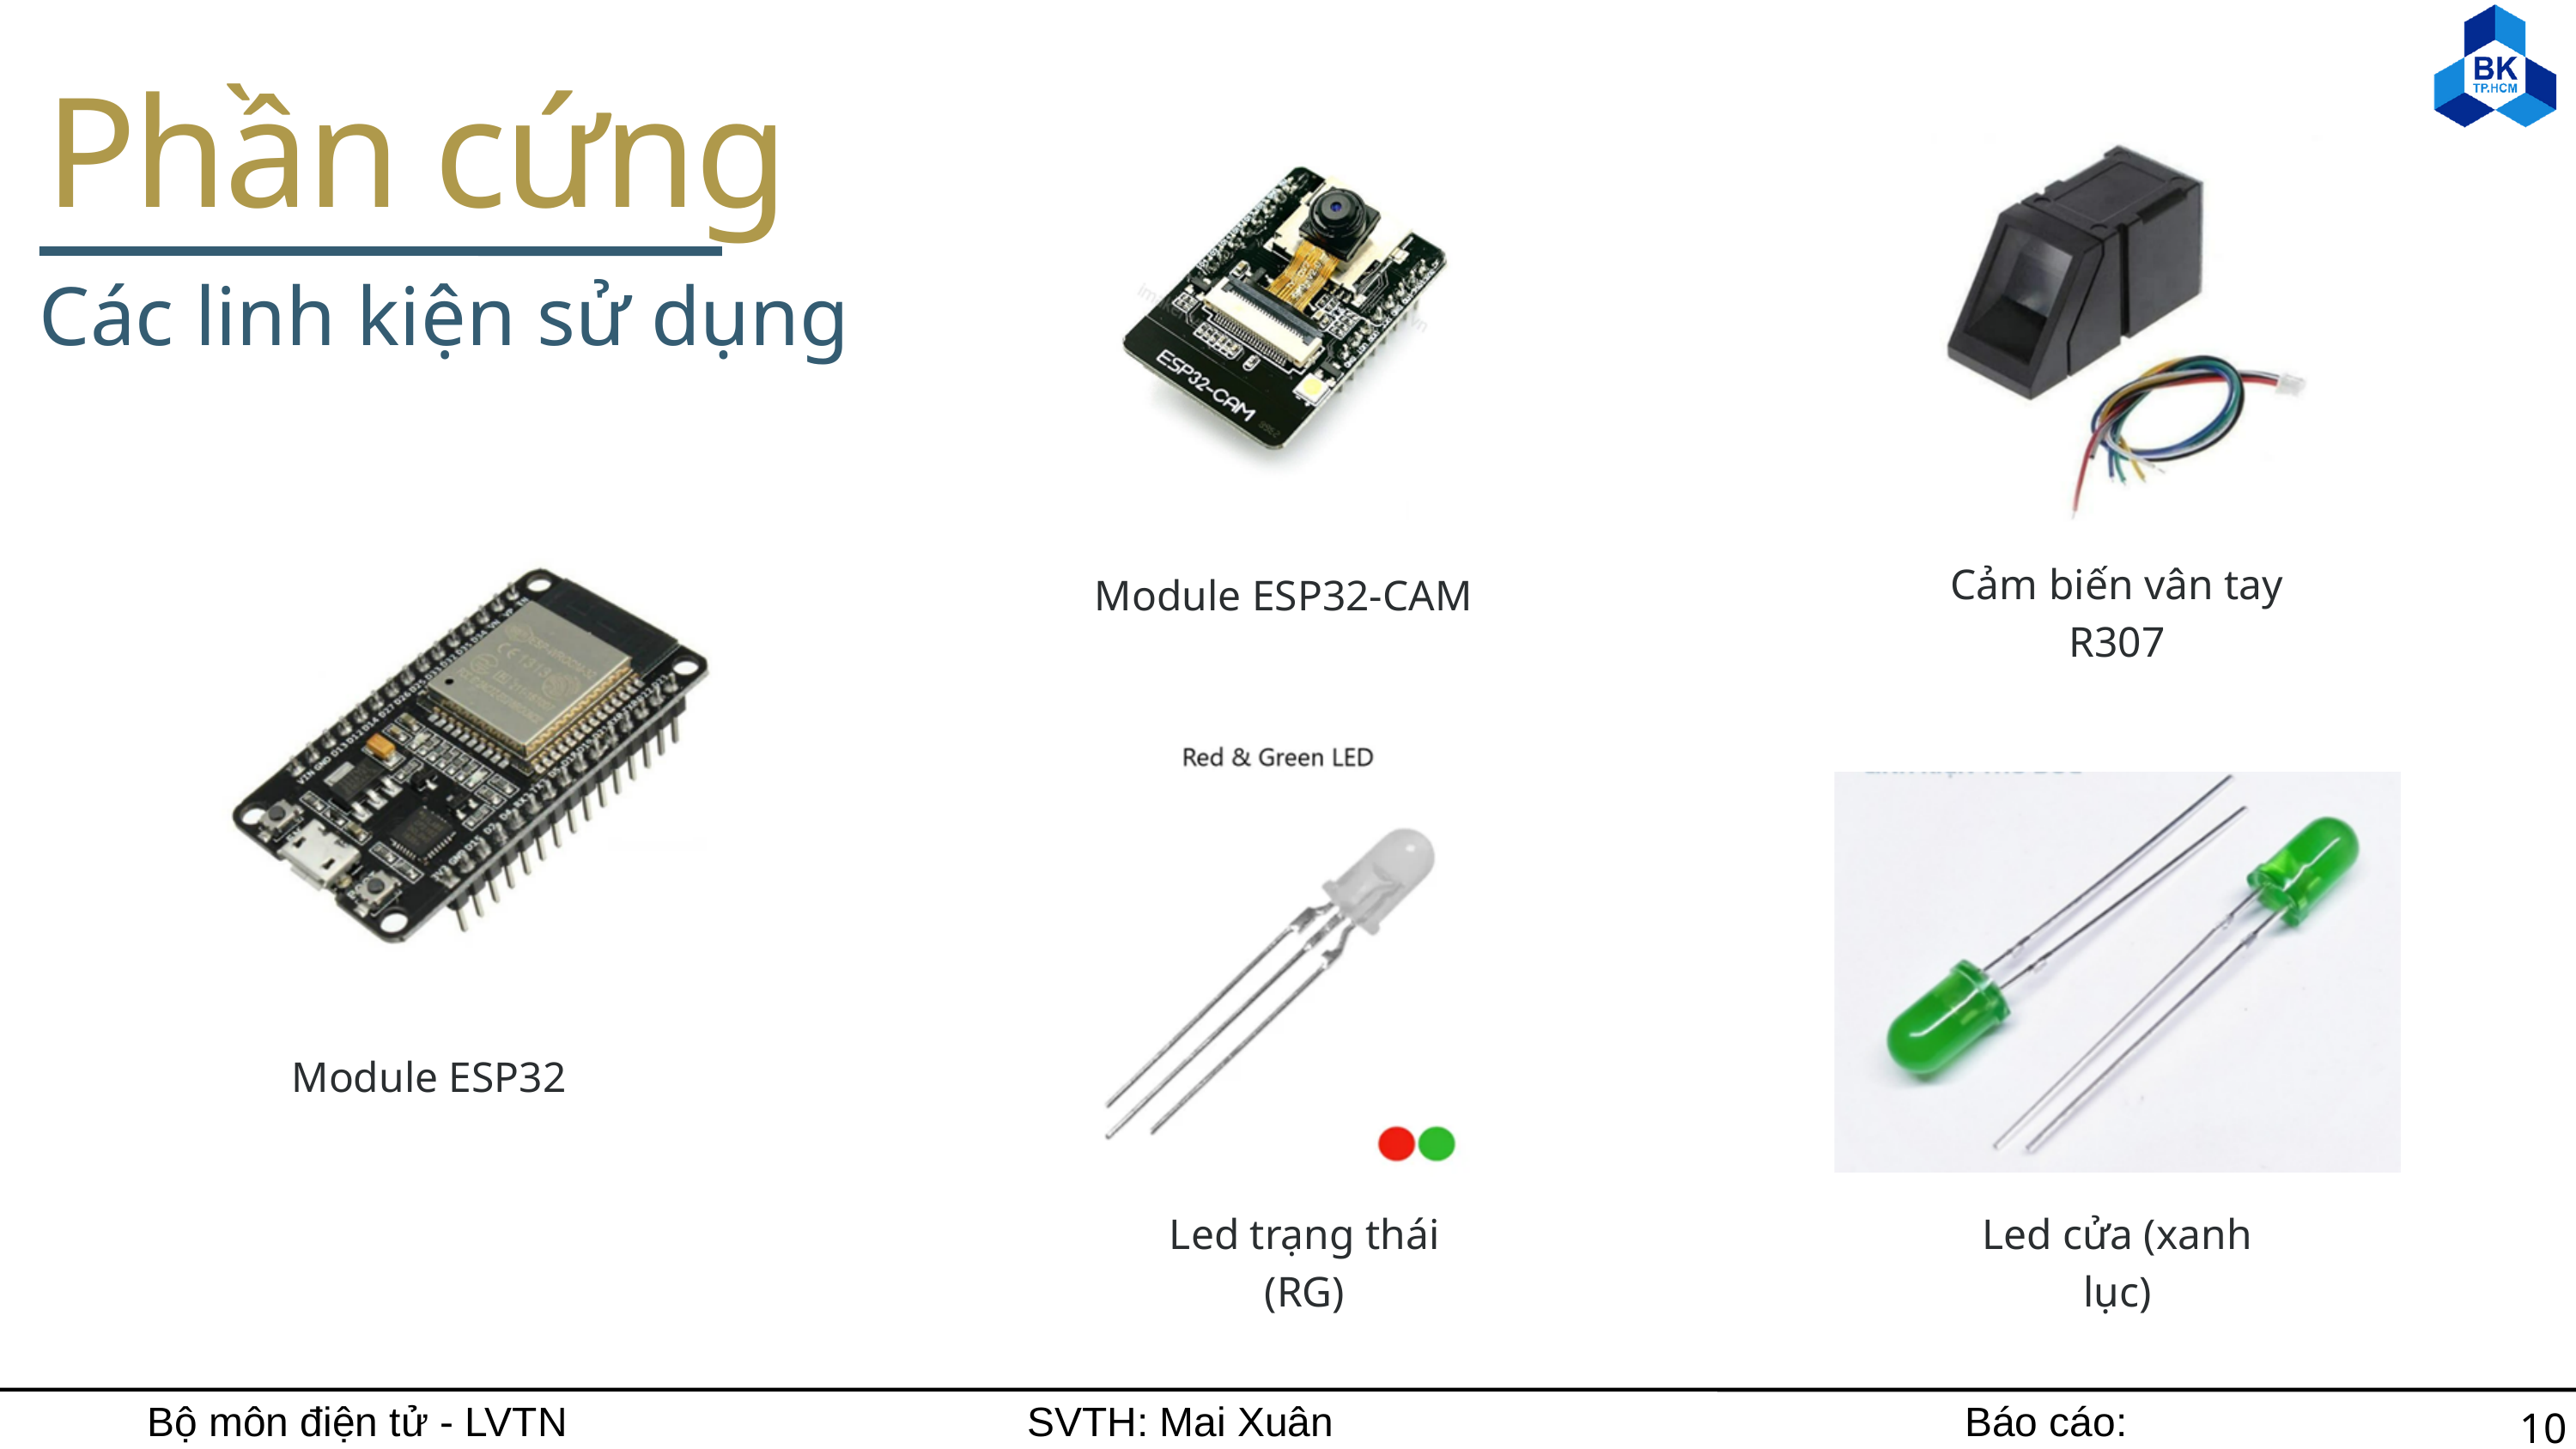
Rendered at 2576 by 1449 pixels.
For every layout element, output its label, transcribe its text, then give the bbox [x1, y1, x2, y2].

text_box Các linh kiện sử dụng [39, 249, 1151, 362]
text_box Báo cáo: 06/06/2024 [1856, 1390, 2237, 1449]
text_box Led cửa (xanh lục) [1957, 1199, 2278, 1316]
text_box [1834, 772, 2401, 1173]
text_box [197, 519, 718, 984]
text_box Bộ môn điện tử - LVTN [144, 1390, 582, 1445]
text_box Cảm biến vân tay R307 [1903, 549, 2332, 665]
text_box 10 [2511, 1390, 2576, 1449]
text_box Module ESP32 [290, 1042, 568, 1100]
text_box SVTH: Mai Xuân Hùng [972, 1390, 1389, 1449]
text_box [1903, 112, 2332, 528]
text_box Led trạng thái (RG) [1139, 1199, 1471, 1316]
text_box [1064, 88, 1504, 528]
text_box [1067, 732, 1500, 1179]
text_box [2413, 0, 2576, 145]
text_box Module ESP32-CAM [1091, 561, 1476, 620]
text_box Phần cứng [45, 70, 814, 239]
